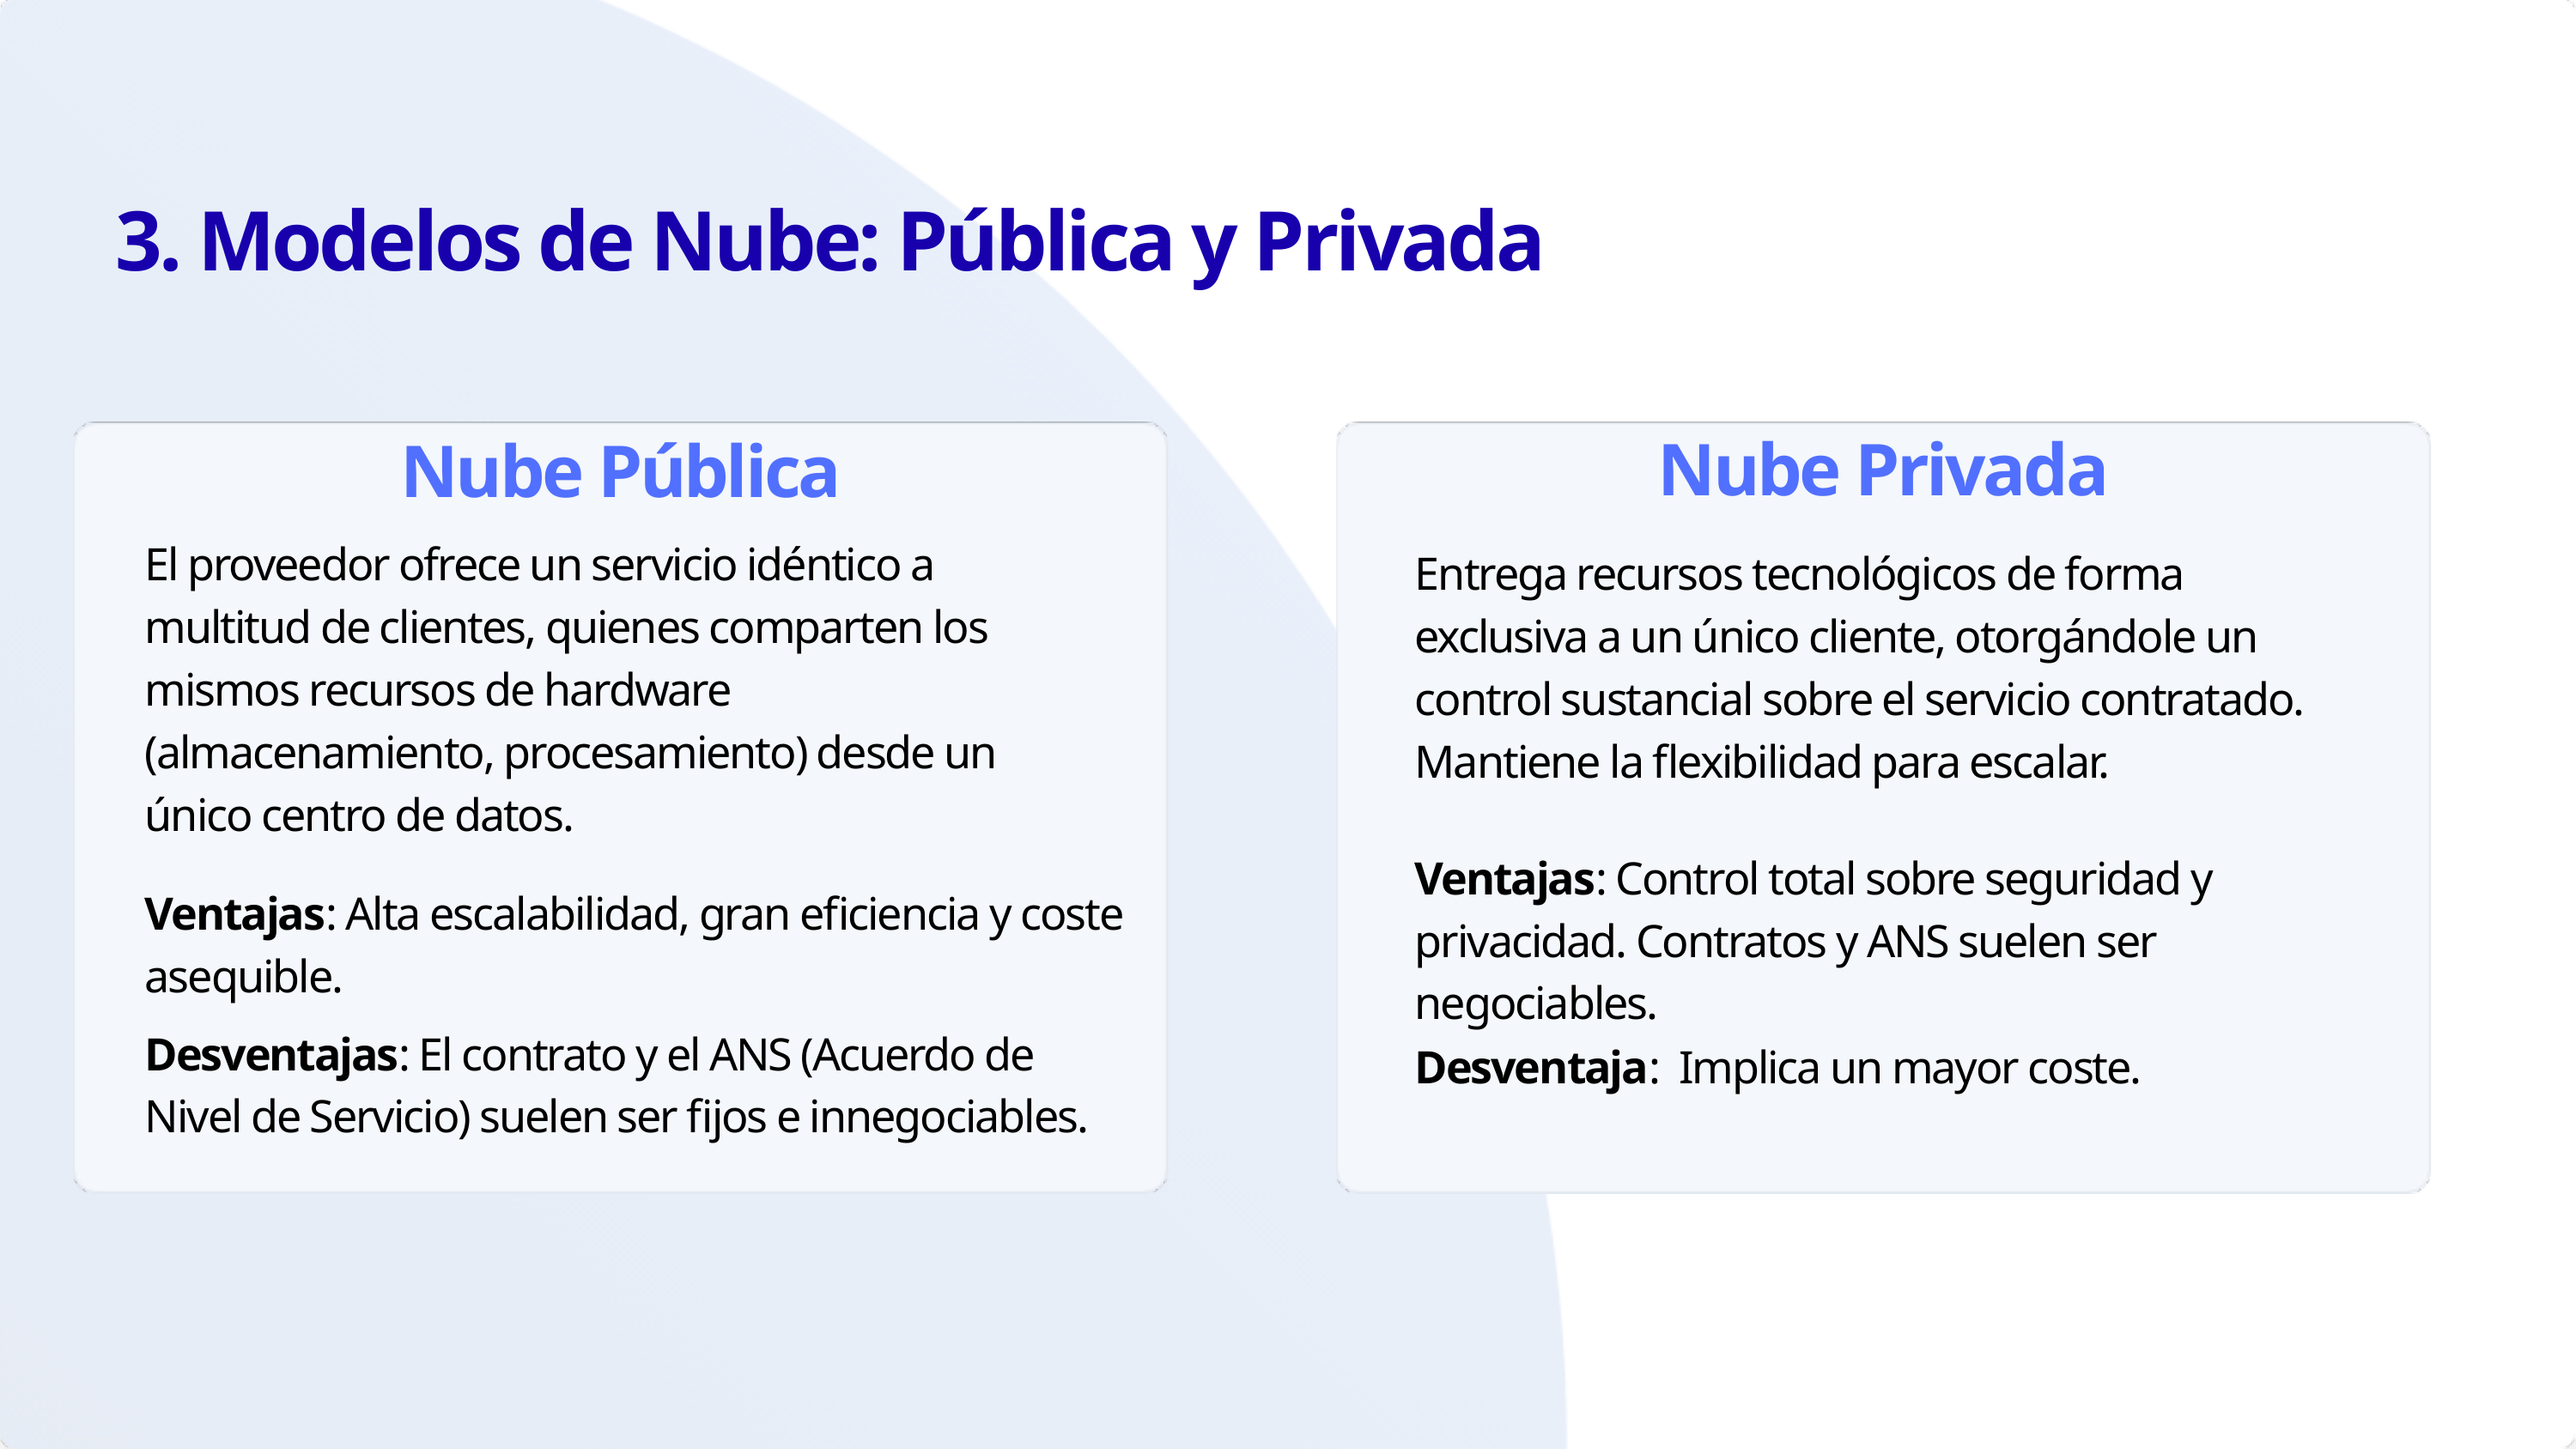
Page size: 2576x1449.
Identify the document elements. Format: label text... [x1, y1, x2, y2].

text_box [1336, 611, 2432, 1194]
text_box [73, 421, 1169, 1194]
text_box 3. Modelos de Nube: Pública y Privada [73, 172, 1589, 403]
text_box El proveedor ofrece un servicio idéntico a multitud de clientes, quienes comparten los mismos recursos de hardware (almacenamiento, procesamiento) desde un único centro de datos. [144, 527, 1083, 876]
text_box Ventajas: Alta escalabilidad, gran eficiencia y coste asequible. [144, 876, 1134, 1003]
text_box Desventaja: Implica un mayor coste. [1414, 1030, 2404, 1094]
text_box Entrega recursos tecnológicos de forma exclusiva a un único cliente, otorgándole un control sustancial sobre el servicio contratado. Mantiene la flexibilidad para escalar. [1414, 537, 2353, 787]
text_box Nube Pública [74, 411, 1169, 612]
text_box [0, 0, 2576, 1449]
text_box Ventajas: Control total sobre seguridad y privacidad. Contratos y ANS suelen ser negociables. [1414, 840, 2404, 1029]
text_box Desventajas: El contrato y el ANS (Acuerdo de Nivel de Servicio) suelen ser fijos e innegociables. [144, 1016, 1134, 1143]
text_box Nube Privada [1336, 409, 2432, 611]
